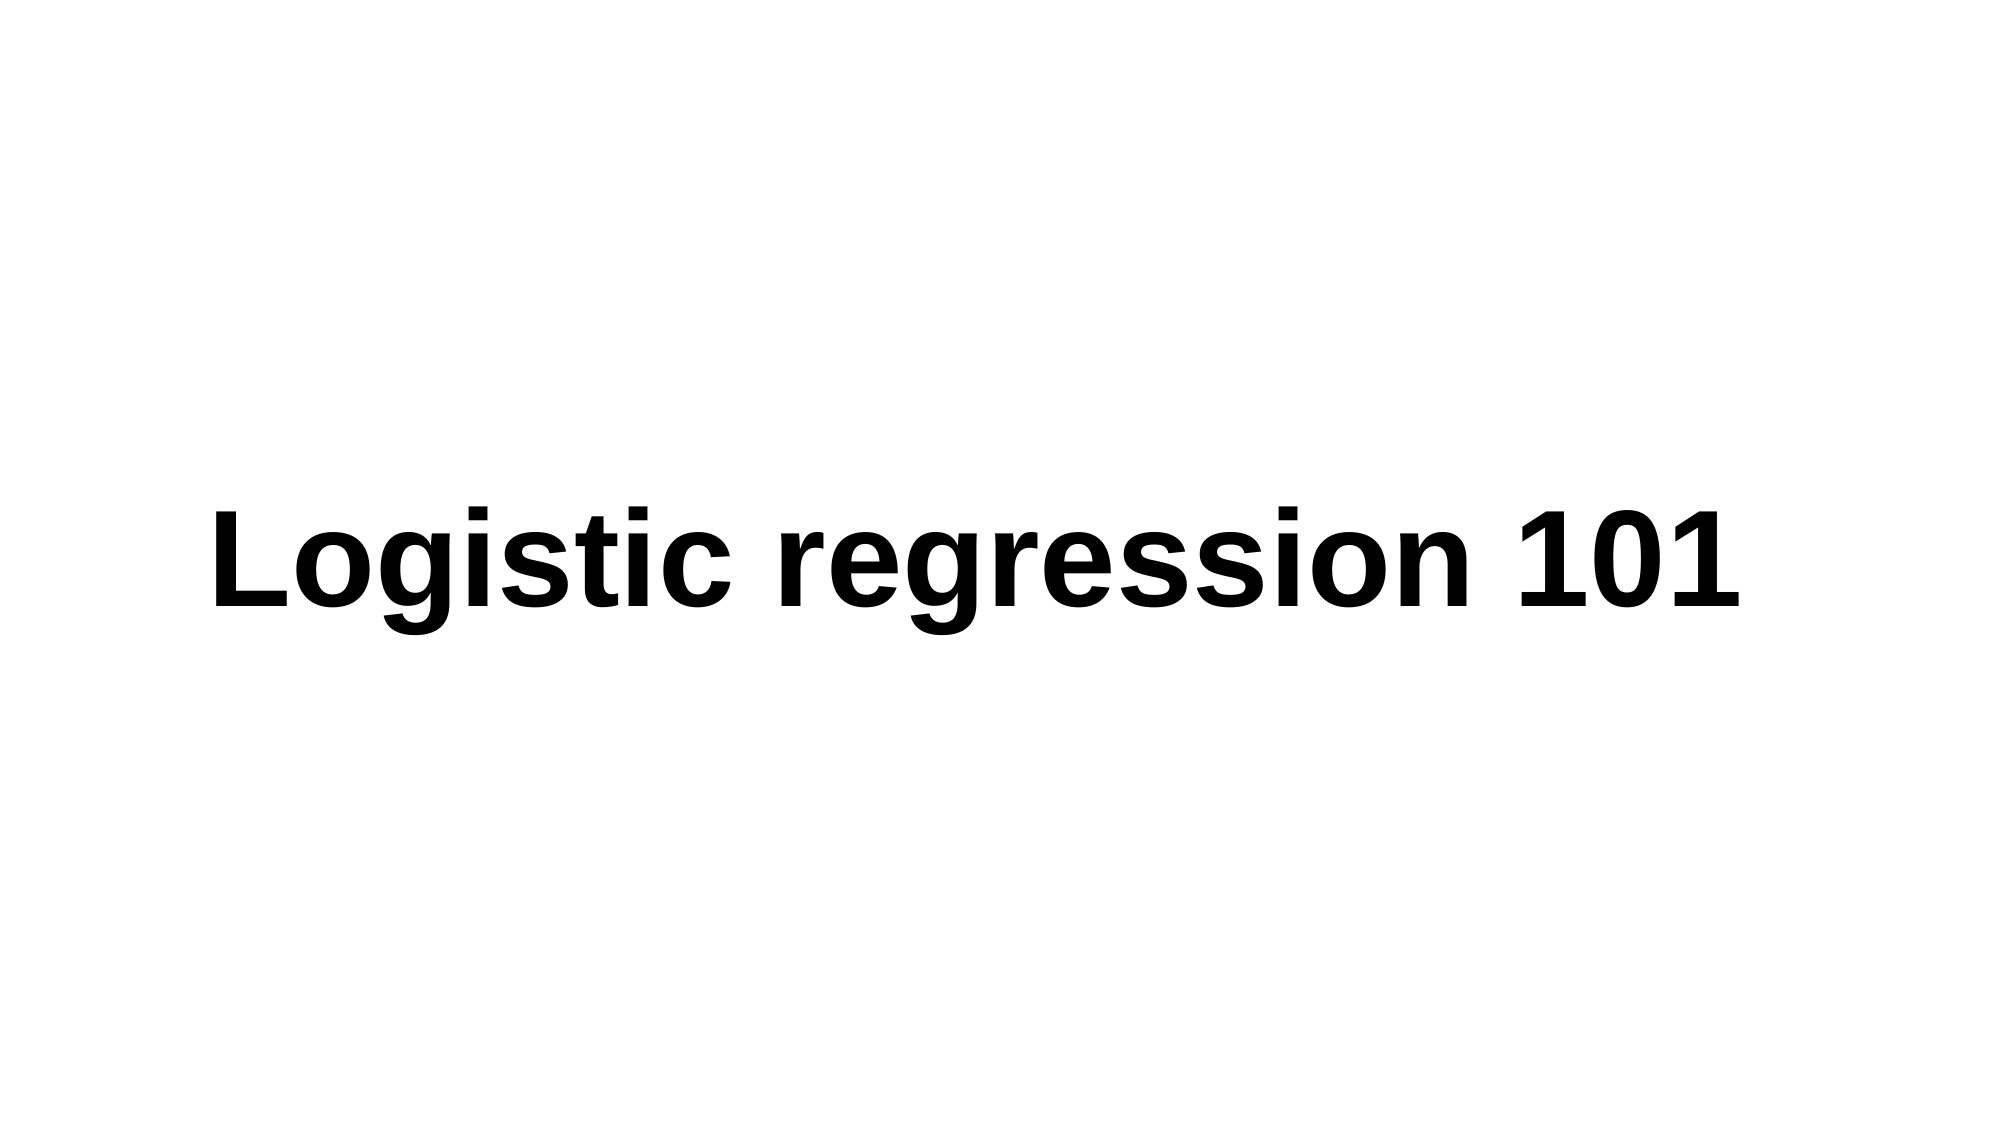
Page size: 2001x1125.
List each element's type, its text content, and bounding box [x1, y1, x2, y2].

text_box Logistic regression 101 [130, 215, 1824, 890]
table_cell 0 [126, 211, 1828, 893]
